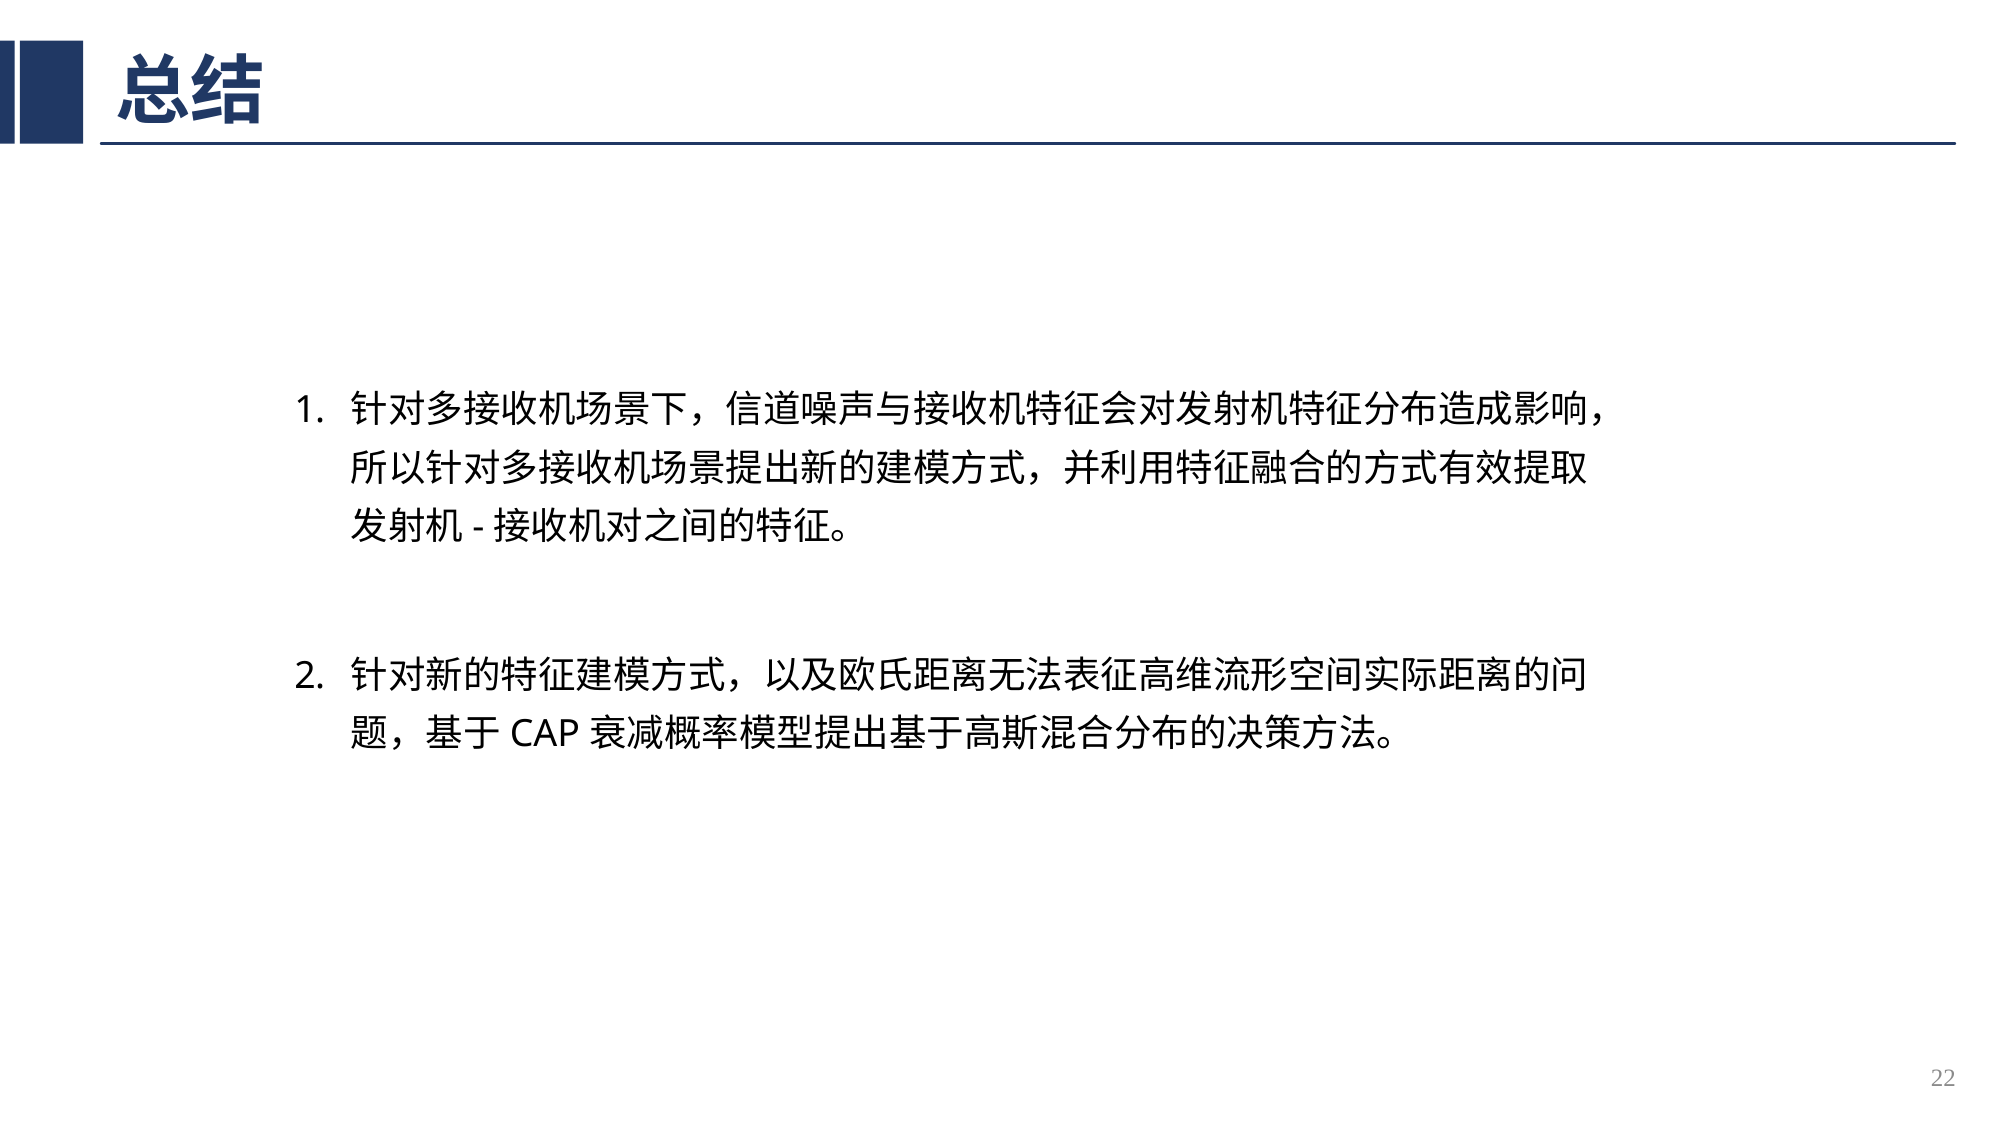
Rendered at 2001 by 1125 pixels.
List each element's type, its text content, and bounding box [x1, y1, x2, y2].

title 总结 [100, 33, 1191, 154]
text_box 针对多接收机场景下，信道噪声与接收机特征会对发射机特征分布造成影响，所以针对多接收机场景提出新的建模方式，并利用特征融合的方式有效提取发射机-接收机对之间的特征。 针对新的特征建模方式，以及欧氏距离无法表征高维流形空间实际距离的问题，基于CAP衰减概率模型提出基于高斯混合分布的决策方法。 [279, 364, 1635, 762]
slide_number 22 [1520, 1046, 1971, 1107]
